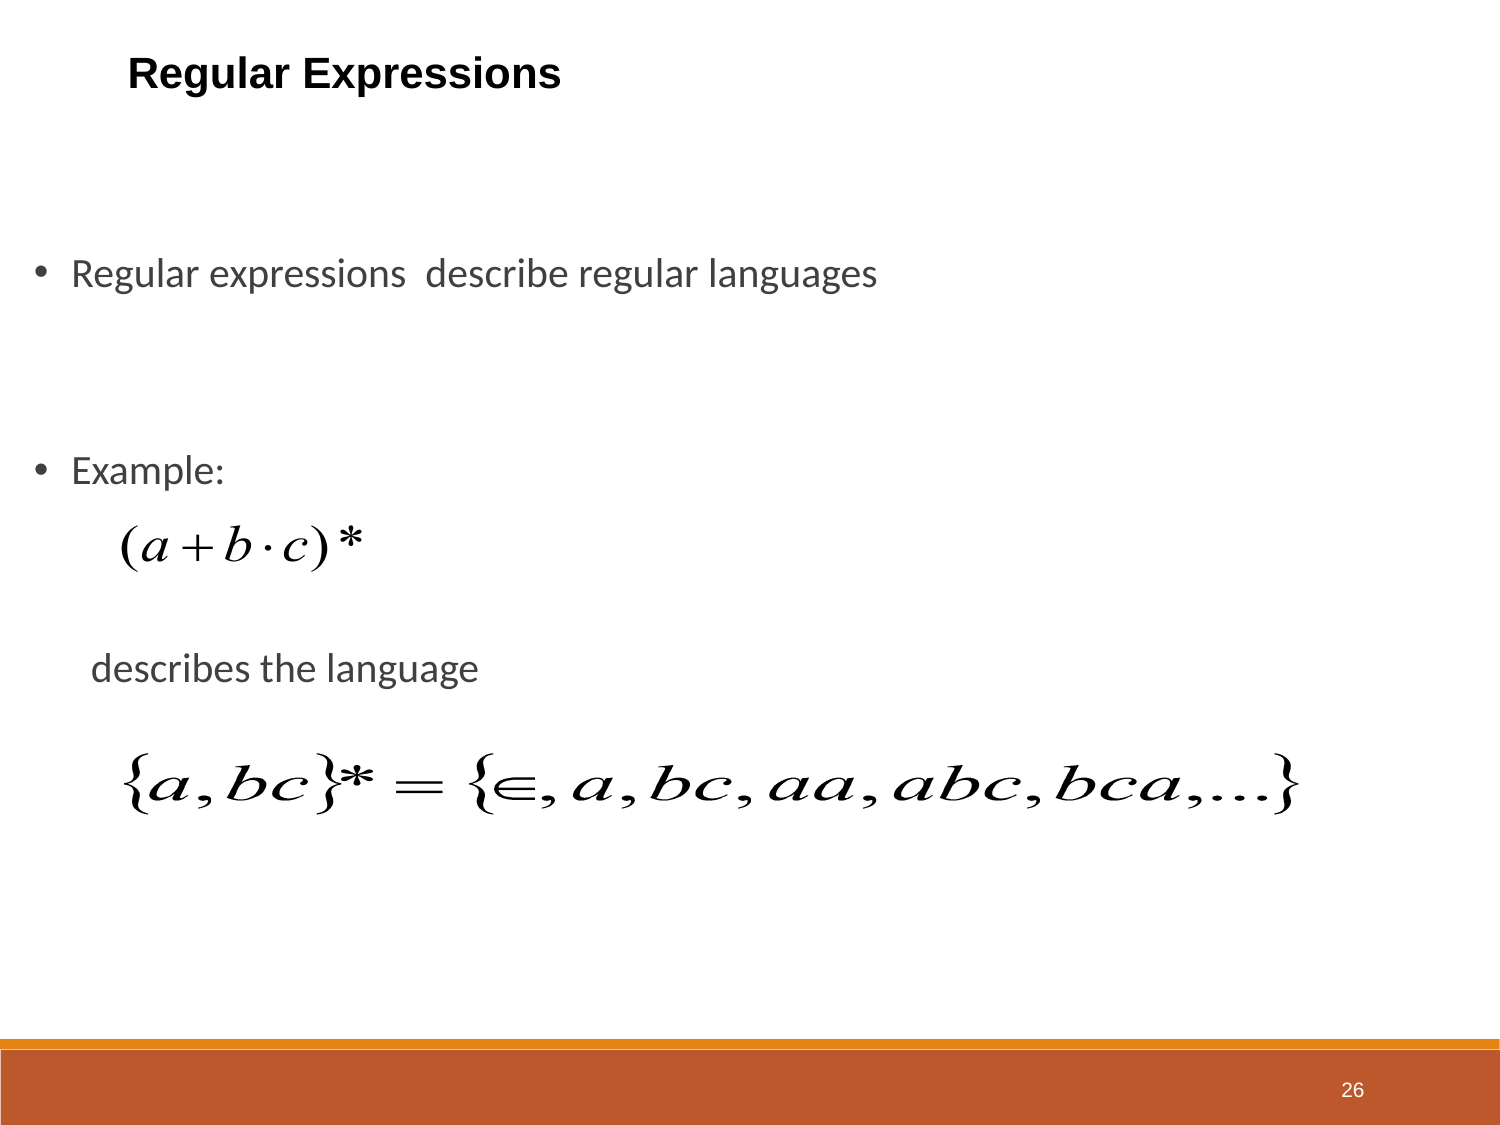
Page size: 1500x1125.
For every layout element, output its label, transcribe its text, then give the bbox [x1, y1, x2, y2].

picture [106, 749, 1311, 822]
text_box Regular expressions describe regular languages Example: describes the language [18, 243, 1107, 919]
text_box 26 [1217, 1059, 1380, 1120]
text_box Regular Expressions [112, 37, 853, 105]
picture [118, 521, 363, 576]
